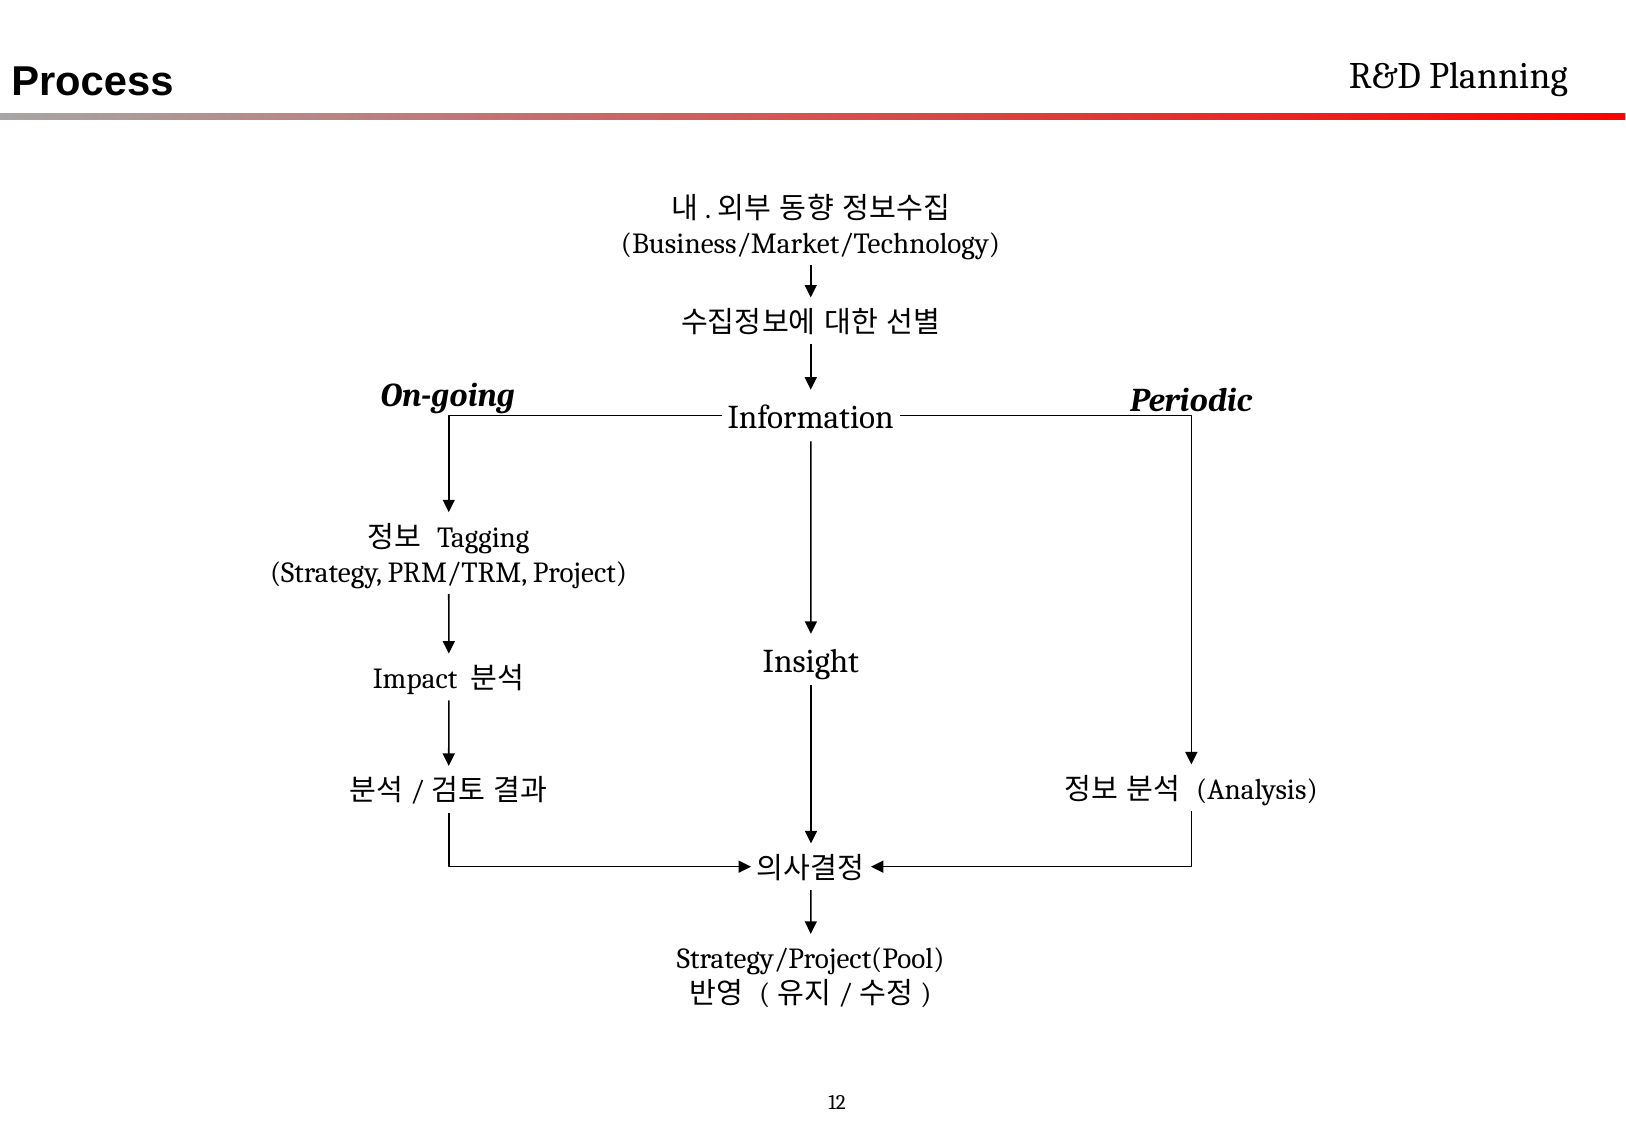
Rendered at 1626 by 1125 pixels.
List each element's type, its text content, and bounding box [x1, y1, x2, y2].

text_box On-going [374, 366, 521, 419]
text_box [1005, 681, 1062, 998]
text_box Impact 분석 [366, 653, 531, 701]
text_box 분석/검토 결과 [343, 765, 554, 813]
text_box 12 [813, 1080, 869, 1119]
text_box 의사결정 [750, 843, 871, 891]
text_box Information [721, 389, 901, 442]
text_box Process [0, 46, 189, 112]
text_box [903, 415, 1192, 765]
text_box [570, 691, 625, 989]
text_box 정보 Tagging (Strategy, PRM/TRM, Project) [263, 512, 634, 594]
text_box 수집정보에 대한 선별 [675, 297, 947, 345]
text_box 내.외부 동향 정보수집 (Business/Market/Technology) [614, 183, 1007, 265]
text_box Periodic [1124, 371, 1259, 424]
text_box 정보 분석 (Analysis) [1066, 764, 1325, 811]
text_box Insight [756, 633, 866, 686]
text_box Strategy/Project(Pool) 반영 (유지/수정) [670, 933, 951, 1016]
text_box R&D Planning [1333, 43, 1583, 103]
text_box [448, 415, 719, 513]
